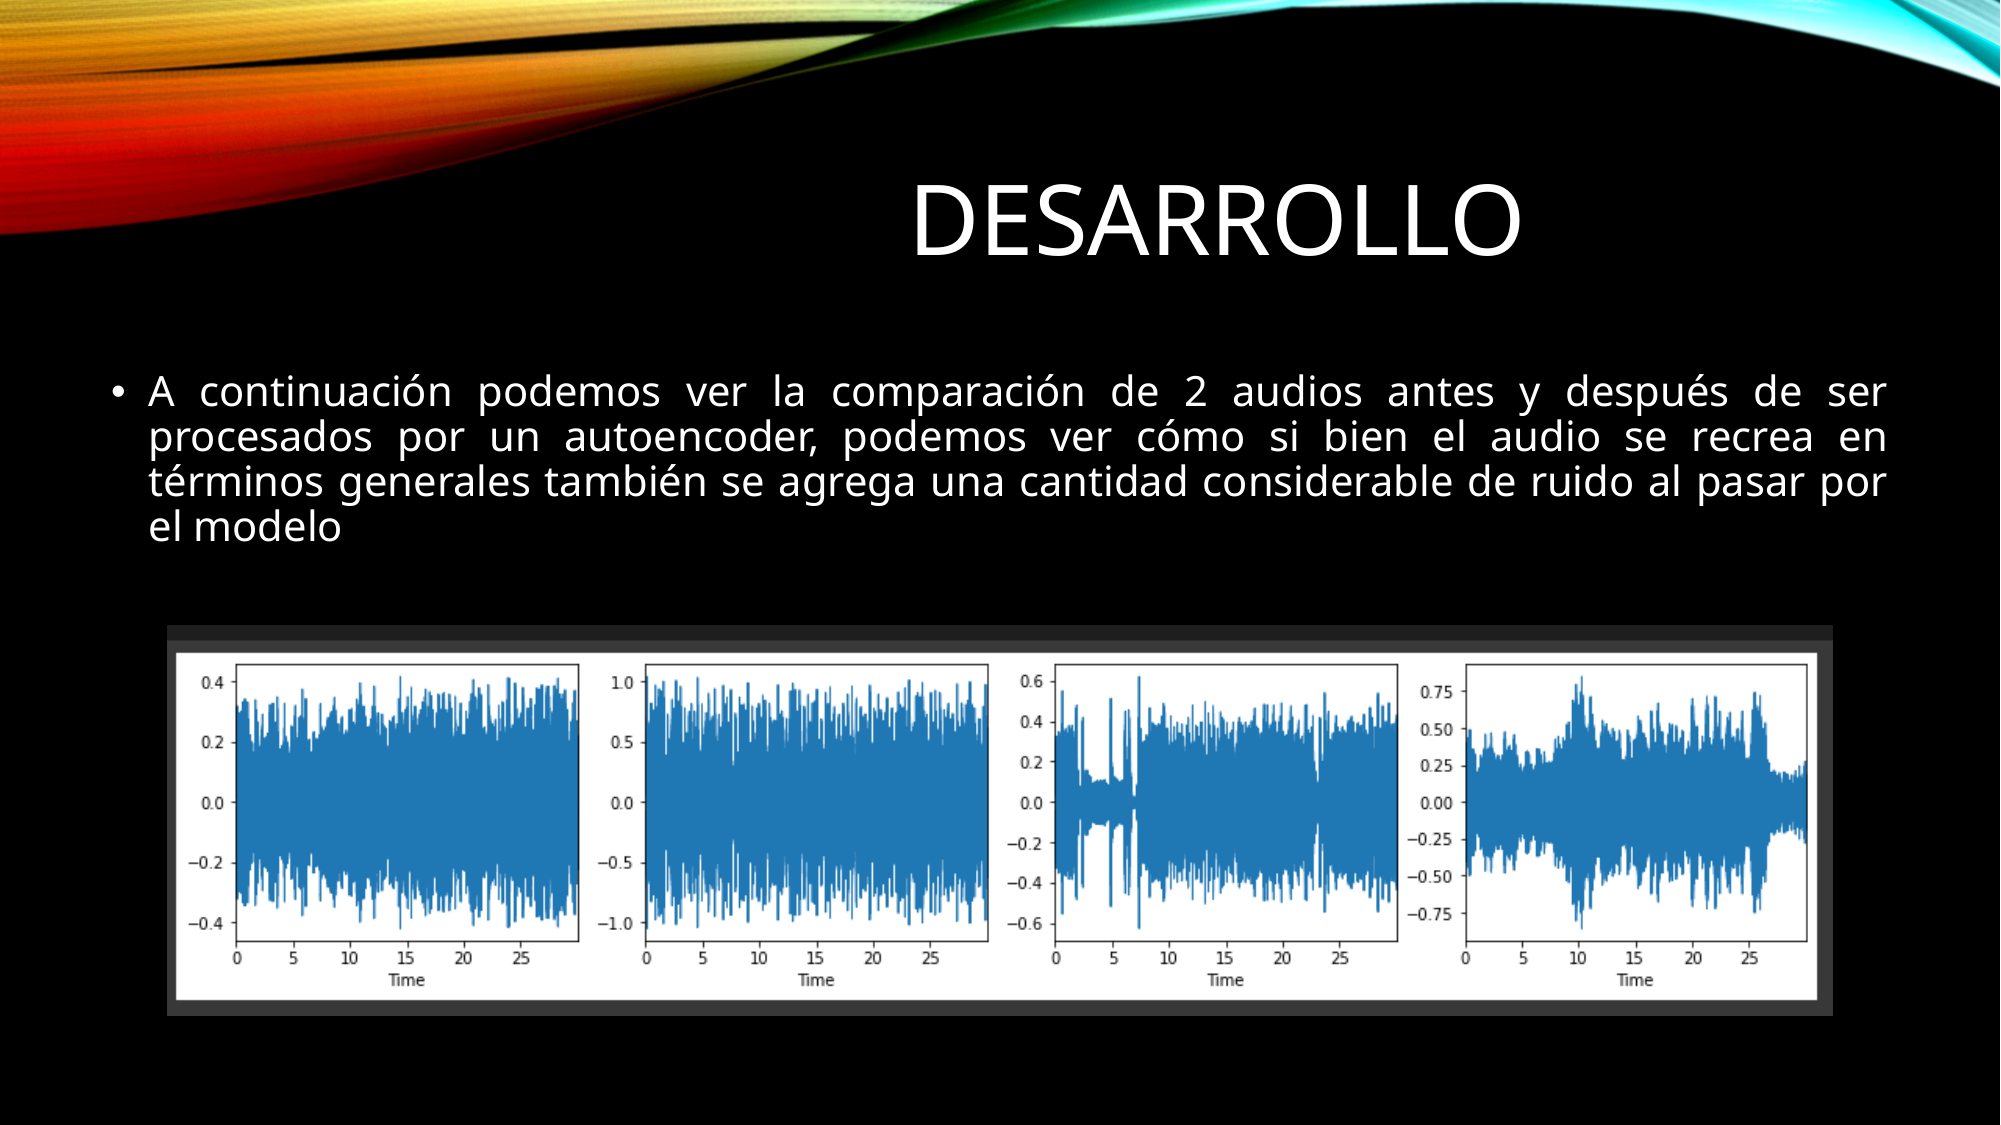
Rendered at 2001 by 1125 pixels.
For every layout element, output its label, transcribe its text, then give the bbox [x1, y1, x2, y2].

picture [0, 0, 2000, 237]
text_box A continuación podemos ver la comparación de 2 audios antes y después de ser procesados por un autoencoder, podemos ver cómo si bien el audio se recrea en términos generales también se agrega una cantidad considerable de ruido al pasar por el modelo [96, 355, 1904, 566]
title DESARROLLO [854, 117, 1542, 330]
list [166, 625, 1834, 1017]
